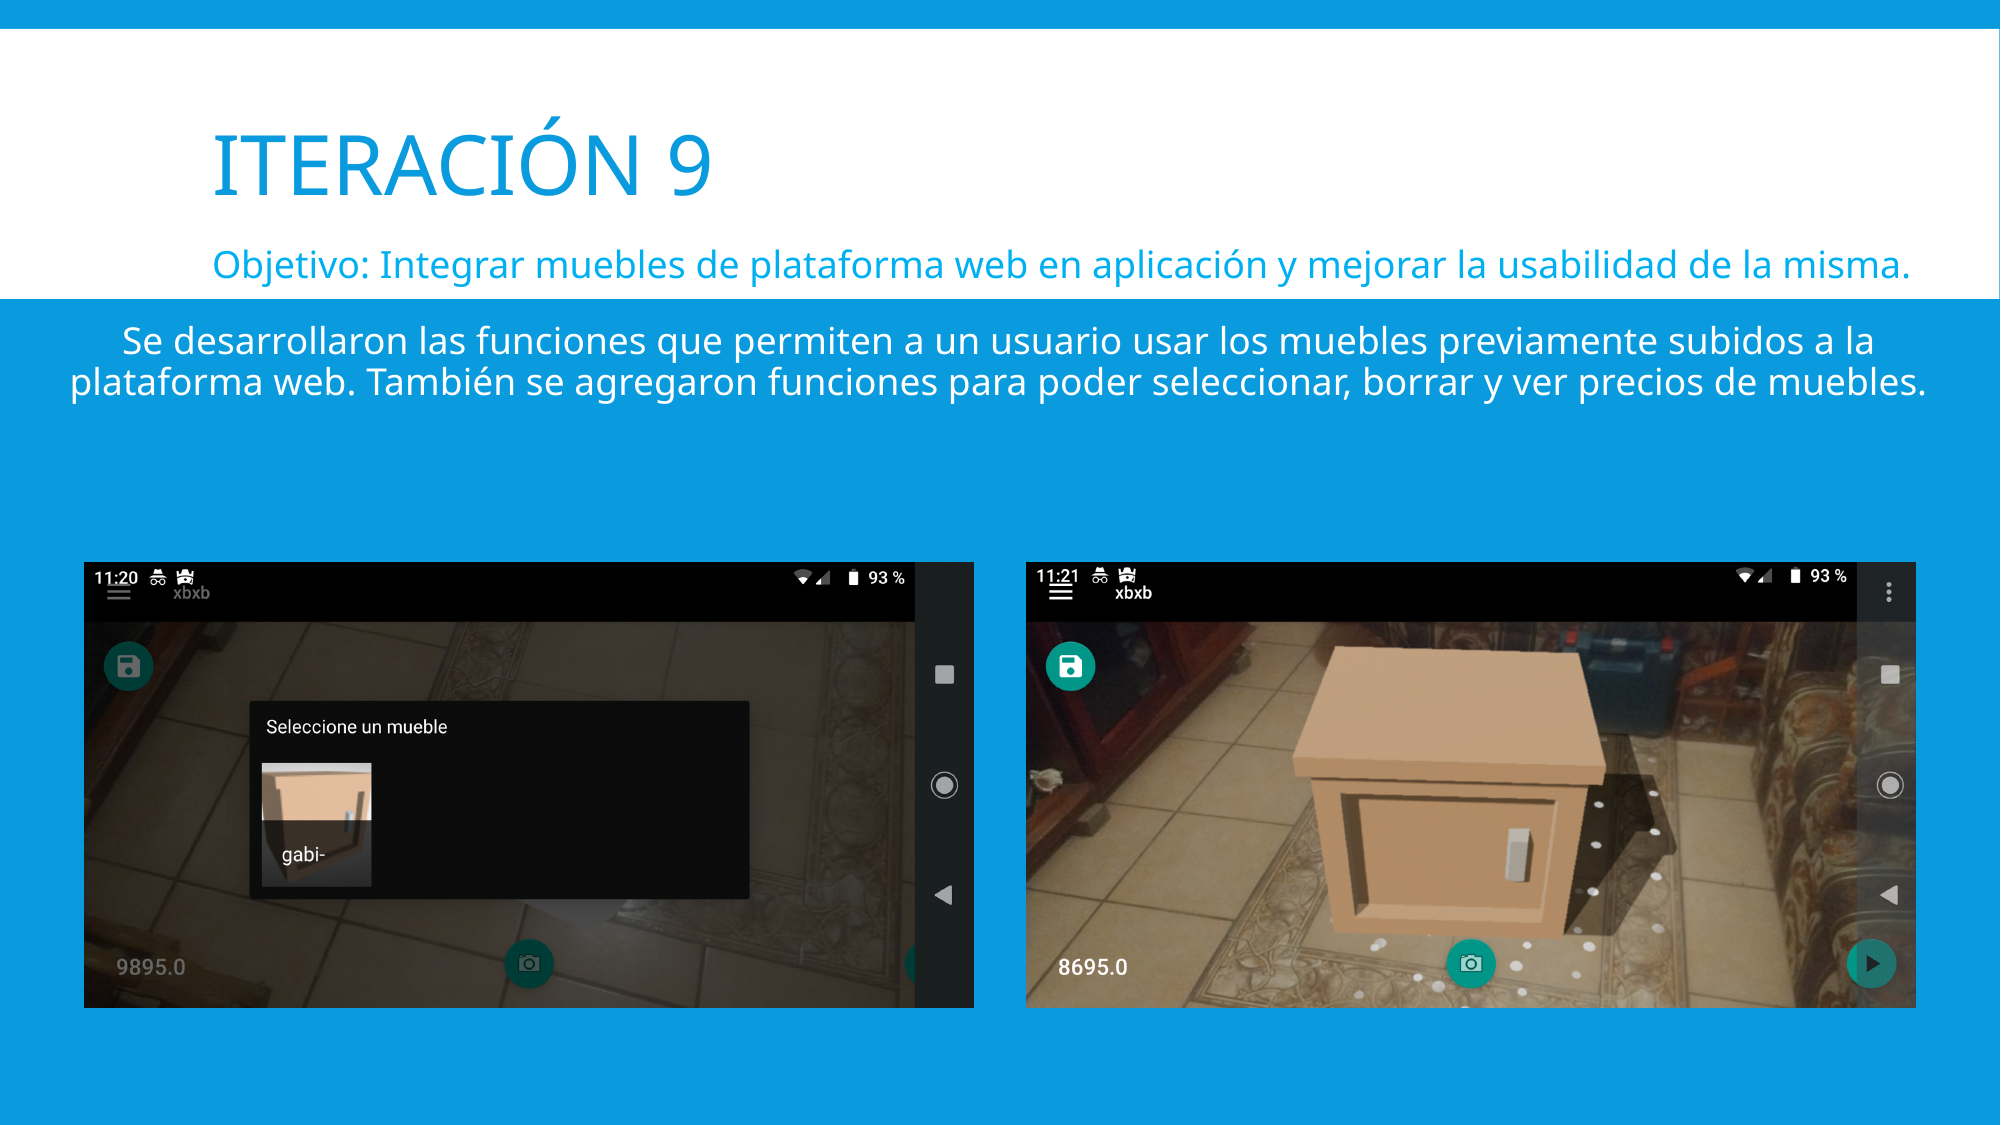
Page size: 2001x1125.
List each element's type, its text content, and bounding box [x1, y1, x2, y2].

list Se desarrollaron las funciones que permiten a un usuario usar los muebles previamente subidos a la plataforma web. También se agregaron funciones para poder seleccionar, borrar y ver precios de muebles. [27, 315, 1972, 435]
title Iteración 9 [197, 46, 1803, 233]
text_box Objetivo: Integrar muebles de plataforma web en aplicación y mejorar la usabilidad de la misma. [197, 233, 2000, 294]
picture [85, 563, 973, 1007]
picture [1027, 563, 1915, 1007]
